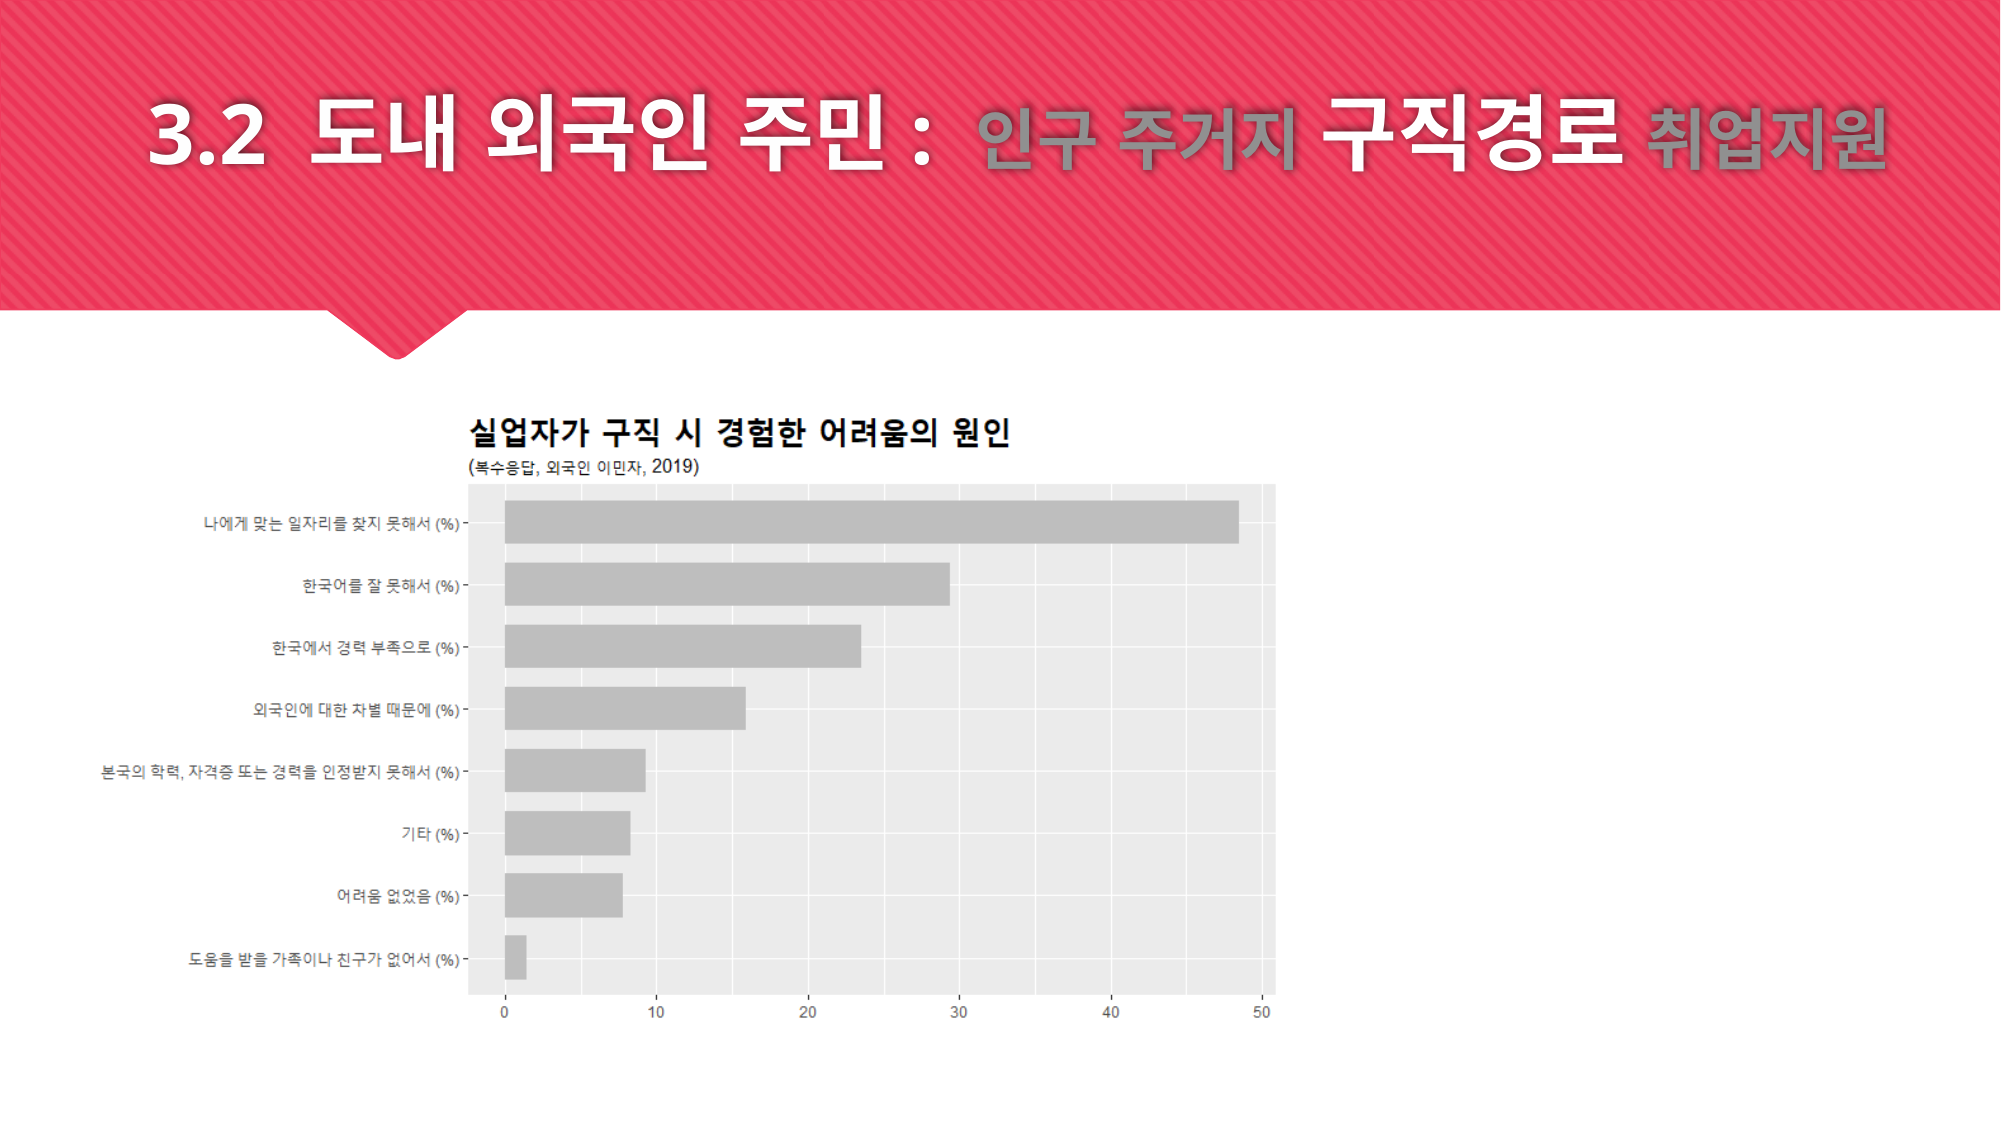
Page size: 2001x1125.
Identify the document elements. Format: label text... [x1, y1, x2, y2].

title 3.2 도내 외국인 주민: 인구 주거지 구직경로 취업지원 [132, 73, 1988, 233]
picture [99, 398, 1286, 1027]
